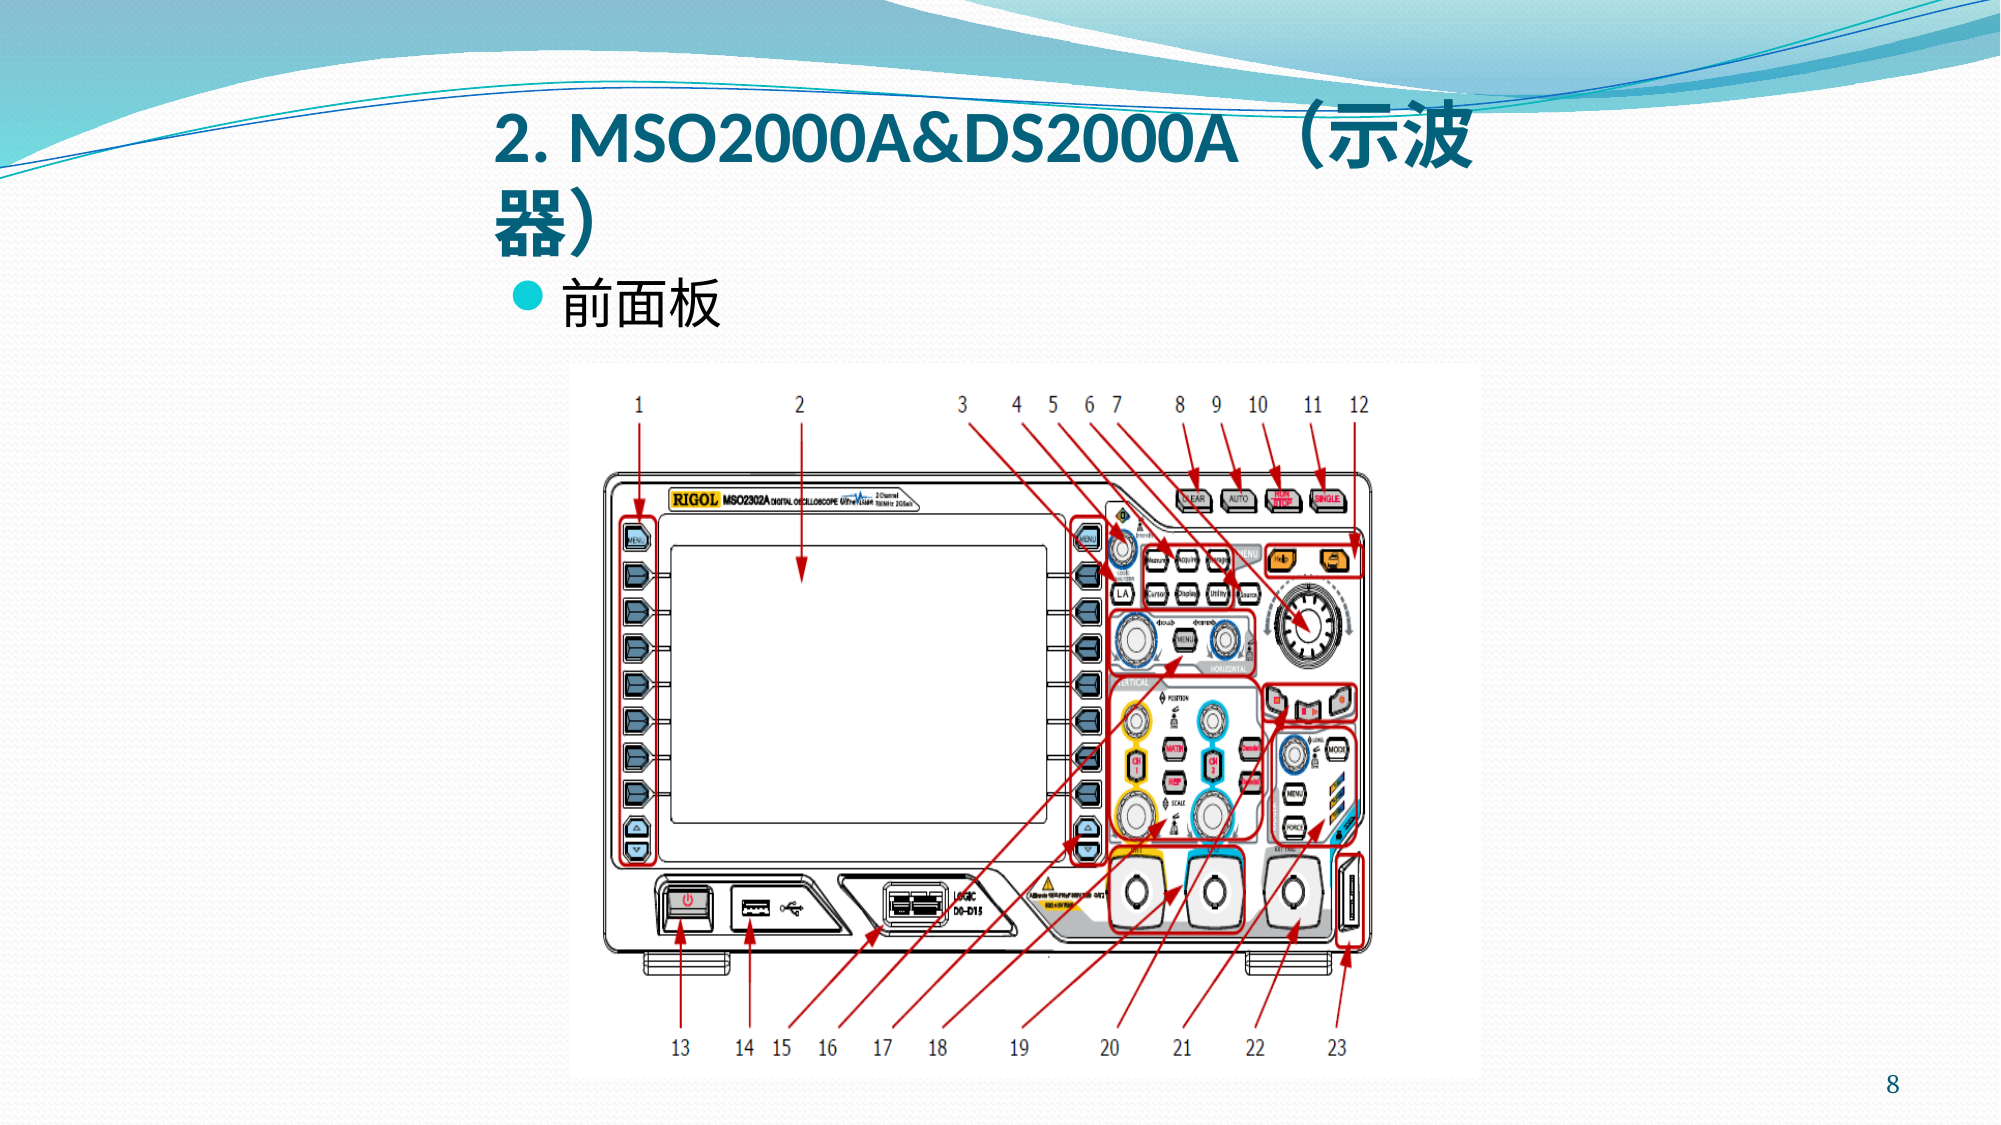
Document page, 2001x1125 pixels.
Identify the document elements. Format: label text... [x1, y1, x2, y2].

title 2. MSO2000A&DS2000A（示波器） [493, 78, 1507, 262]
picture [569, 363, 1482, 1079]
slide_number 8 [1733, 1042, 1900, 1103]
list 前面板 [493, 262, 1507, 364]
